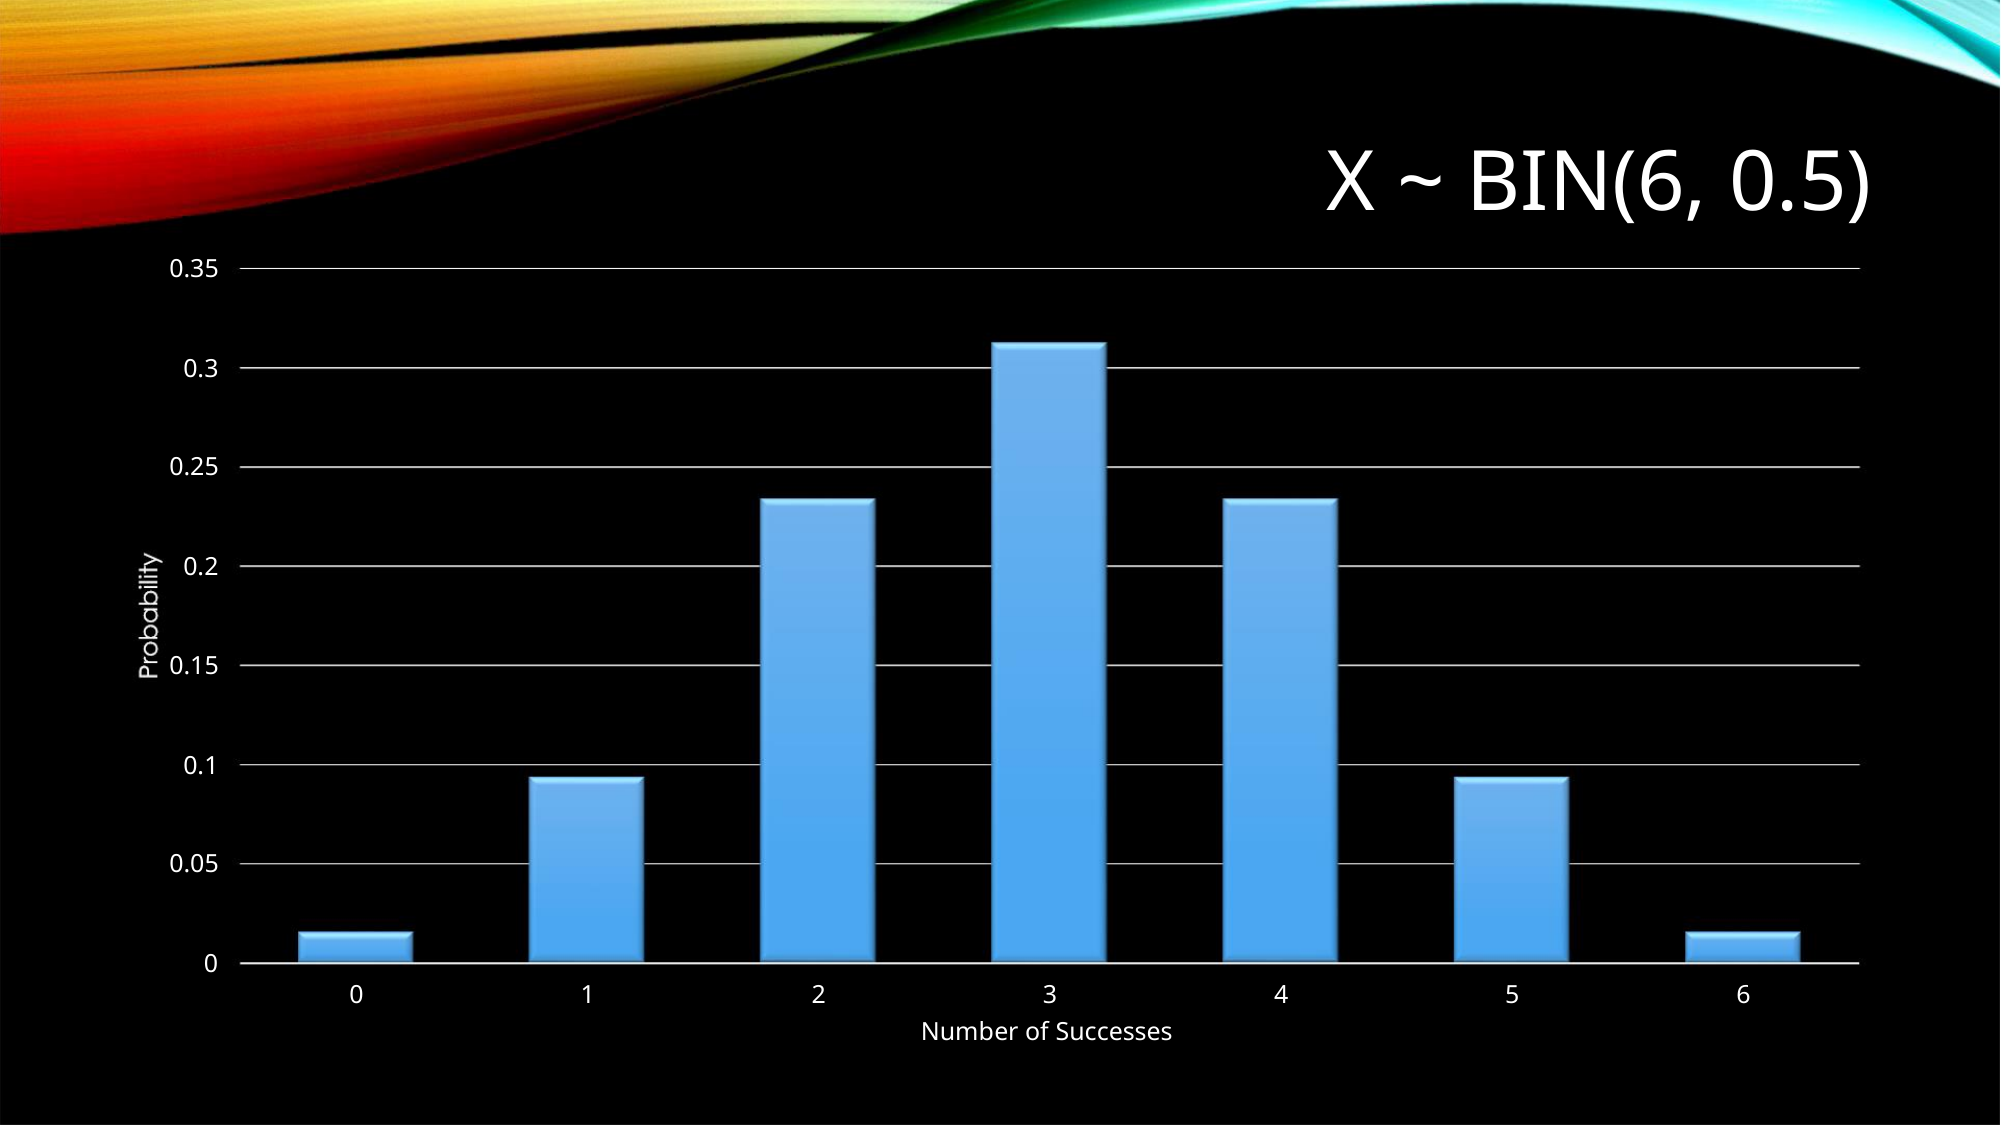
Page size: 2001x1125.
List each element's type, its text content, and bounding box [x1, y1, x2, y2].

text_box 0.25 0.2 [169, 450, 256, 581]
text_box [0, 0, 2000, 1125]
text_box 0.05 0 [169, 847, 256, 978]
text_box 2 [811, 979, 864, 1009]
text_box 3 [1042, 979, 1095, 1009]
text_box 0 [349, 979, 401, 1009]
text_box 0.35 0.3 [169, 252, 256, 383]
text_box 0.15 0.1 [169, 649, 256, 780]
text_box 1 [580, 979, 632, 1009]
text_box 4 [1274, 979, 1326, 1009]
text_box Number of Successes [920, 1015, 1217, 1046]
text_box 6 [1736, 979, 1788, 1009]
text_box X ~ BIN(6, 0.5) [1326, 128, 1998, 228]
text_box 5 [1505, 979, 1557, 1009]
